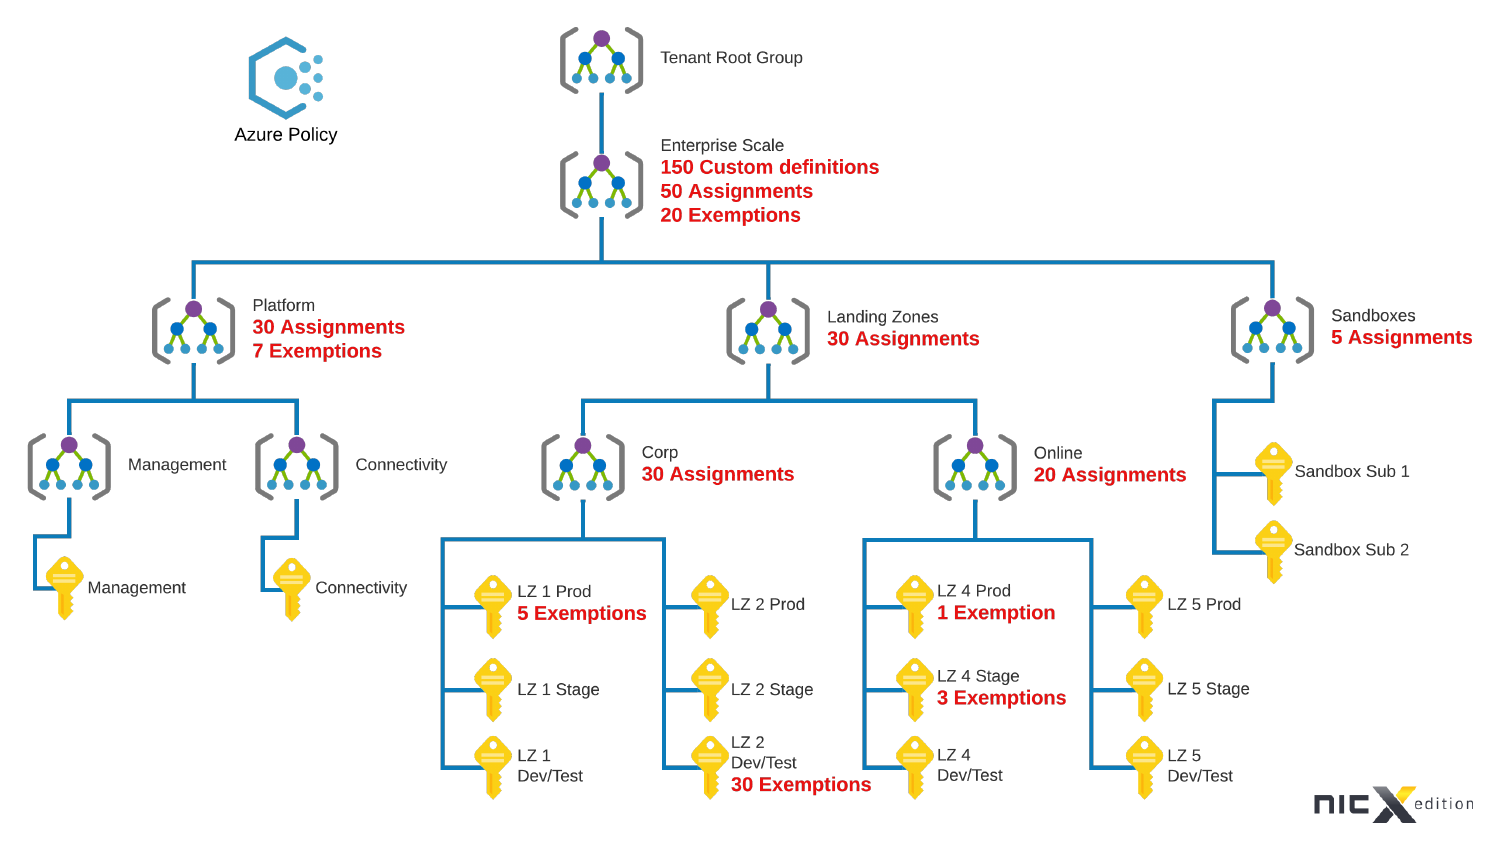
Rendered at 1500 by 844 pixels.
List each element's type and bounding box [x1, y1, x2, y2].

list [0, 0, 1500, 844]
